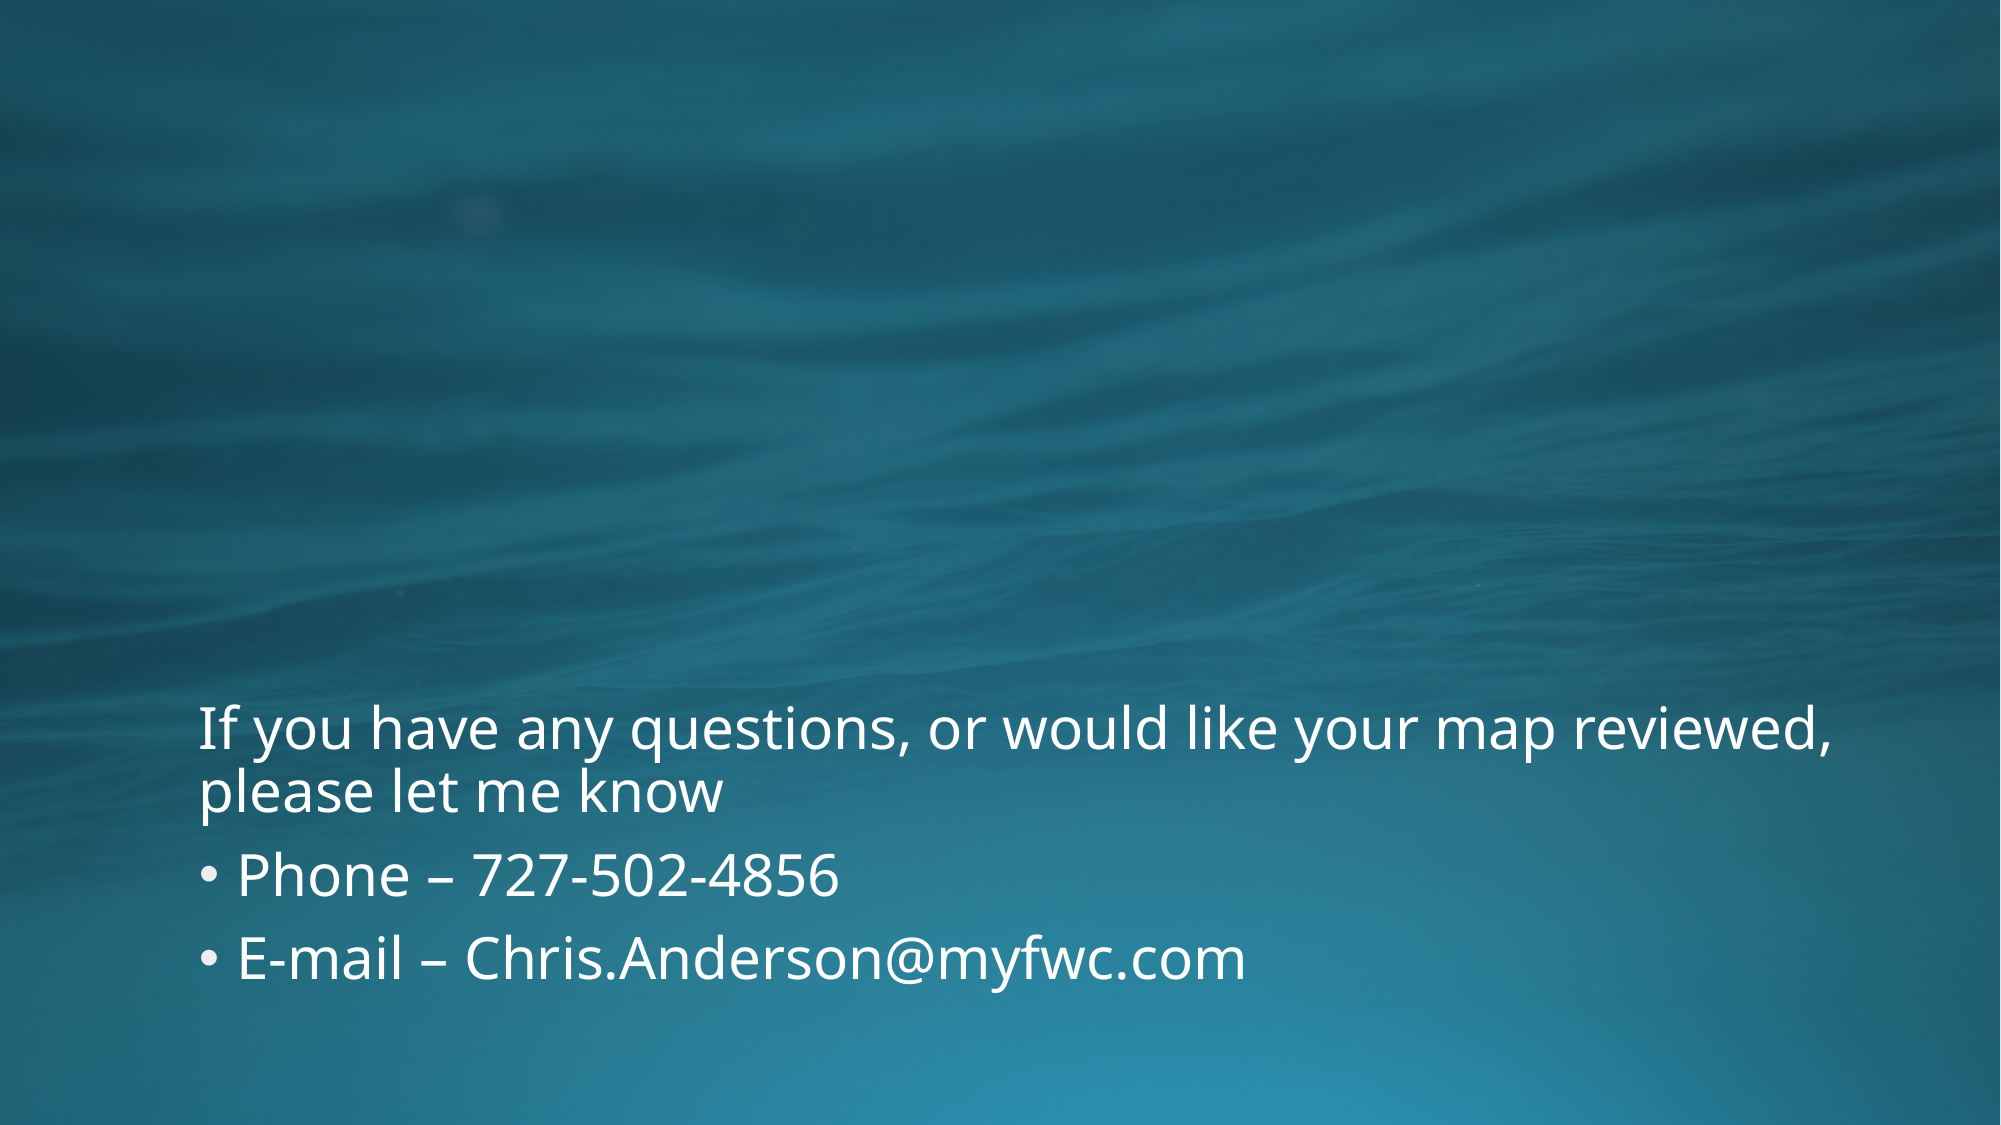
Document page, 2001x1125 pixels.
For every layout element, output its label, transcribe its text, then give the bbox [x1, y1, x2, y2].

list If you have any questions, or would like your map reviewed, please let me know Phone – 727-502-4856 E-mail – Chris.Anderson@myfwc.com [183, 691, 1863, 1014]
picture [0, 0, 2001, 1125]
